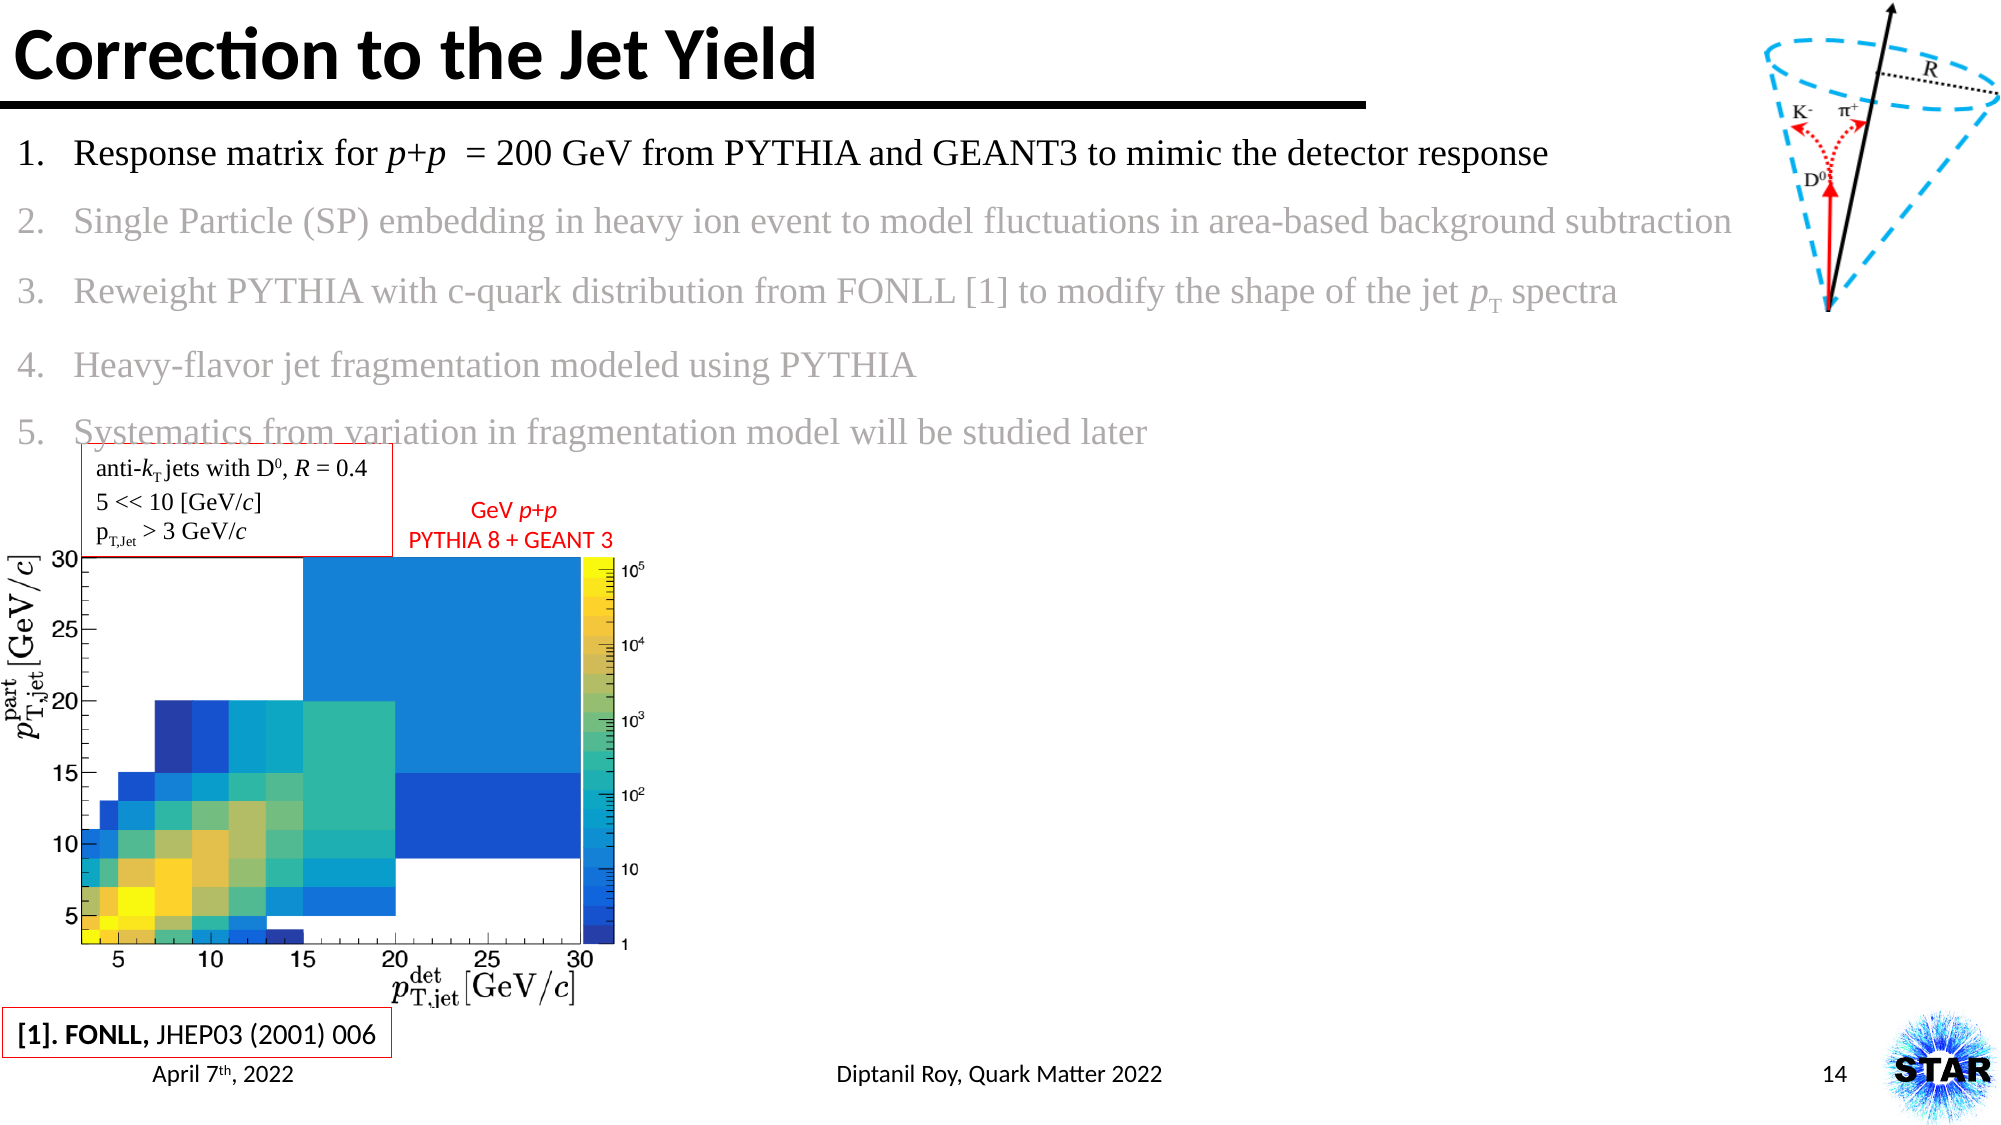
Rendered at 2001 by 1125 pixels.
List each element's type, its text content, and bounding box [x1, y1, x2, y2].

text_box [1]. FONLL, JHEP03 (2001) 006 [2, 1008, 392, 1058]
picture [1847, 996, 2000, 1125]
text_box Correction to the Jet Yield [0, 0, 1539, 102]
picture [0, 507, 662, 1008]
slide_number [137, 1042, 588, 1103]
slide_number 14 [1412, 1042, 1847, 1103]
picture [1763, 0, 2000, 312]
footer Diptanil Roy, Quark Matter 2022 [662, 1042, 1338, 1103]
